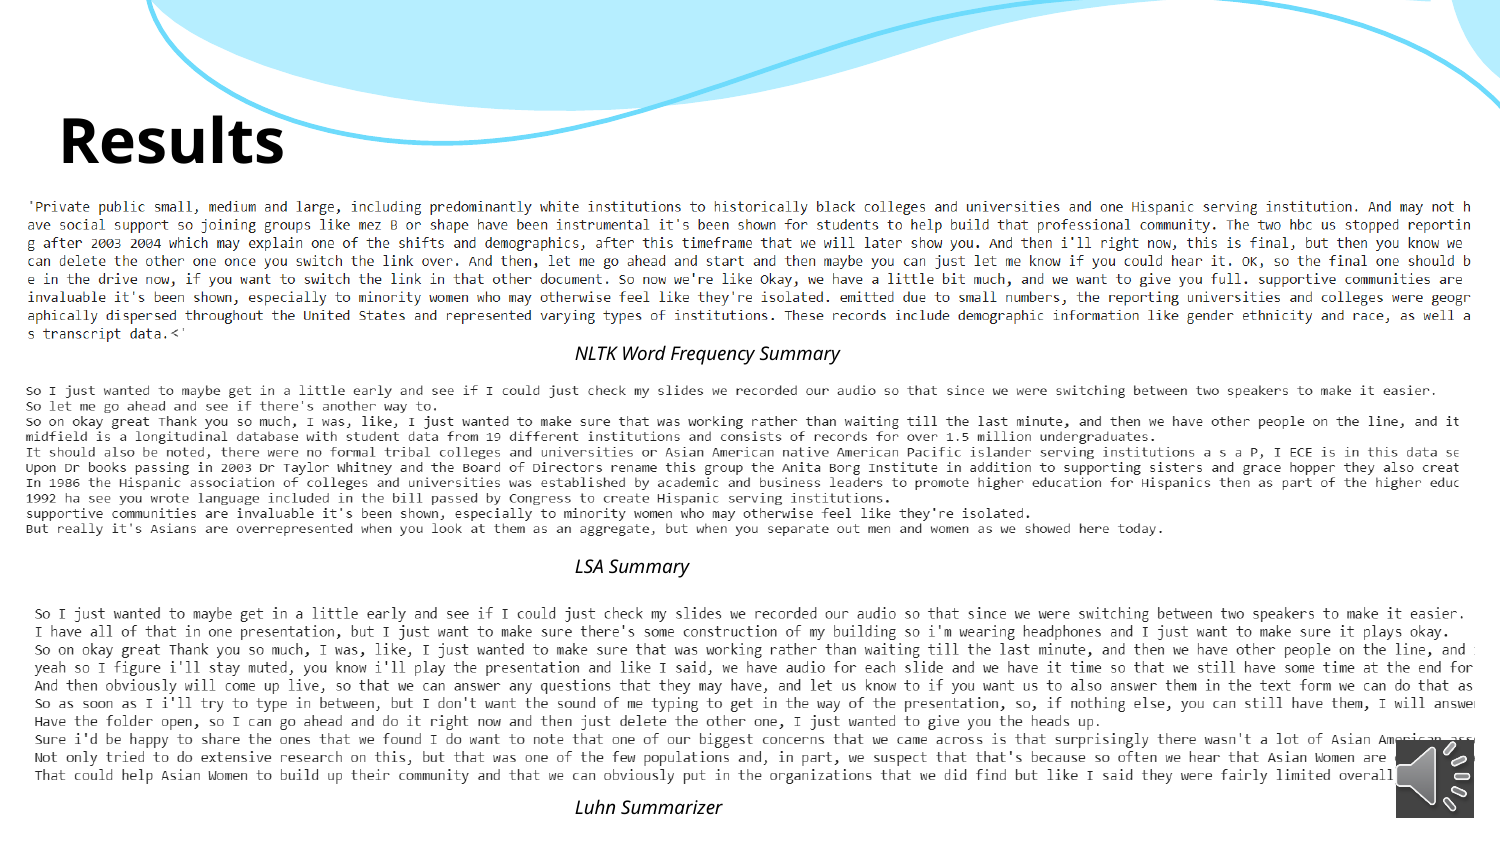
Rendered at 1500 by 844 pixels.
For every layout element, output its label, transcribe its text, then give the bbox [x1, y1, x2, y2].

title Results [43, 47, 967, 191]
picture [24, 601, 1476, 819]
text_box NLTK Word Frequency Summary [559, 351, 895, 376]
text_box Luhn Summarizer [559, 793, 895, 830]
picture [24, 383, 1460, 540]
picture [24, 197, 1476, 344]
text_box LSA Summary [559, 548, 895, 590]
